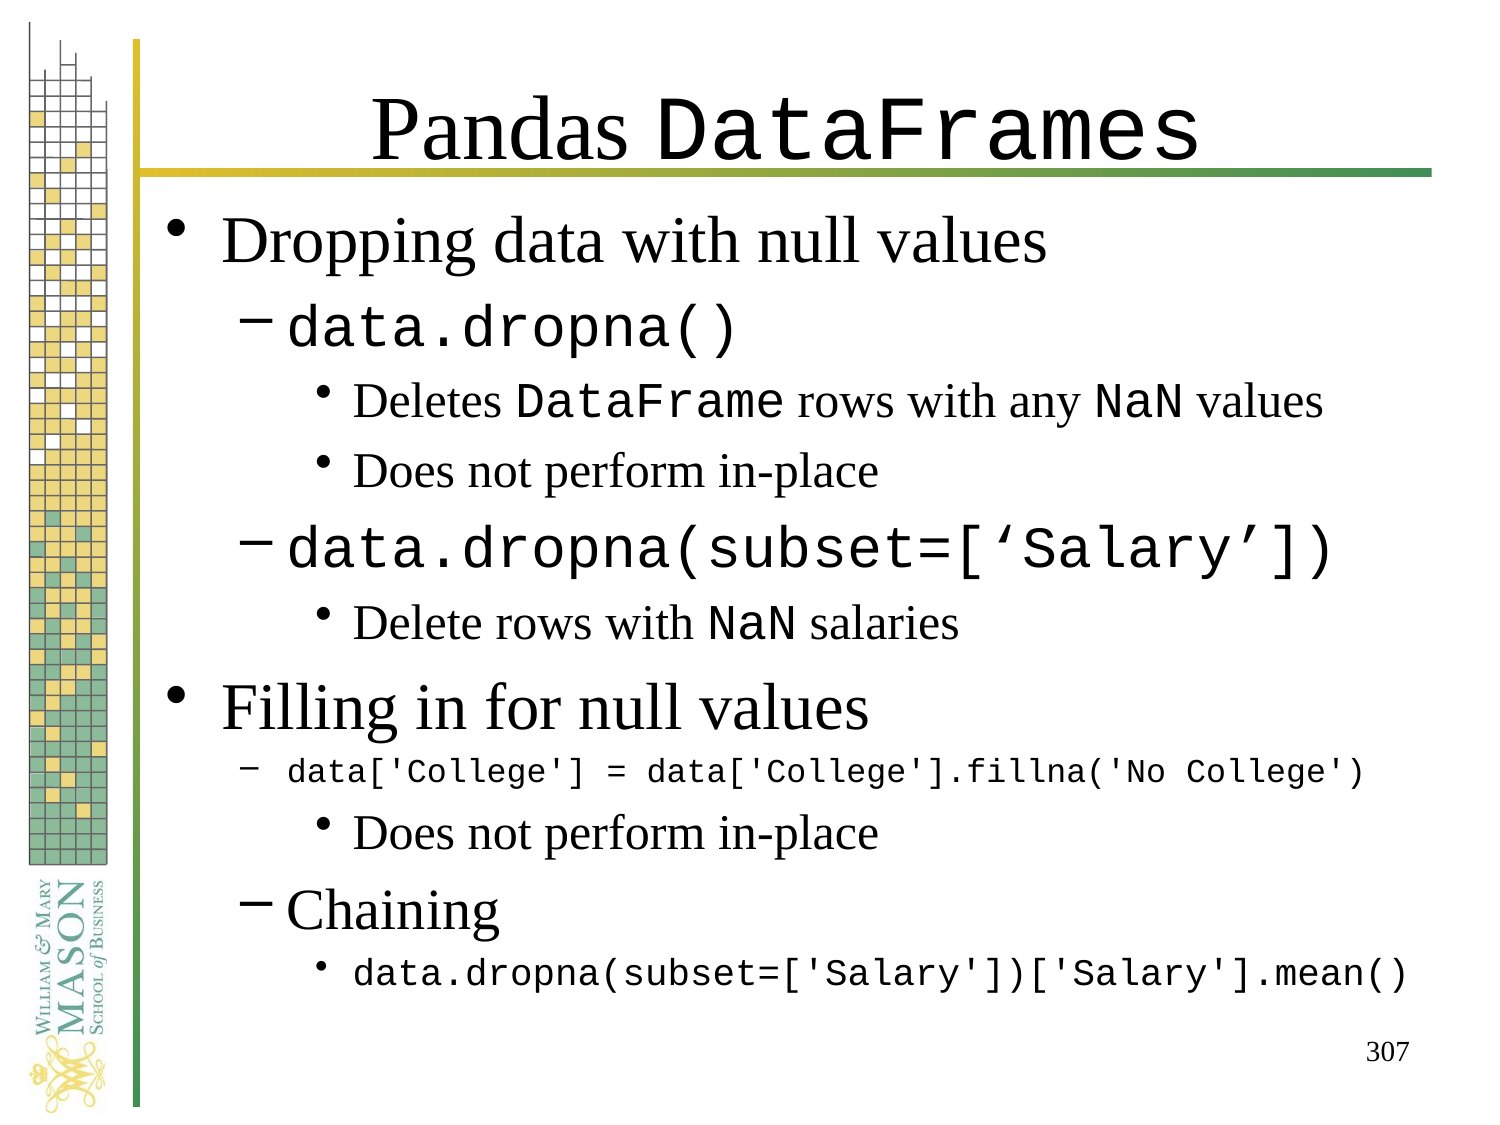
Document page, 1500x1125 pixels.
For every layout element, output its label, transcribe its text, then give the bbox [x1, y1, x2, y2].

list Dropping data with null values data.dropna() Deletes DataFrame rows with any NaN values Does not perform in-place data.dropna(subset=[‘Salary’]) Delete rows with NaN salaries Filling in for null values data['College'] = data['College'].fillna('No College') Does not perform in-place Chaining data.dropna(subset=['Salary'])['Salary'].mean() [150, 188, 1500, 1005]
slide_number 307 [1048, 1024, 1426, 1103]
title Pandas DataFrames [150, 45, 1425, 188]
slide_number 65 [29, 879, 107, 1113]
